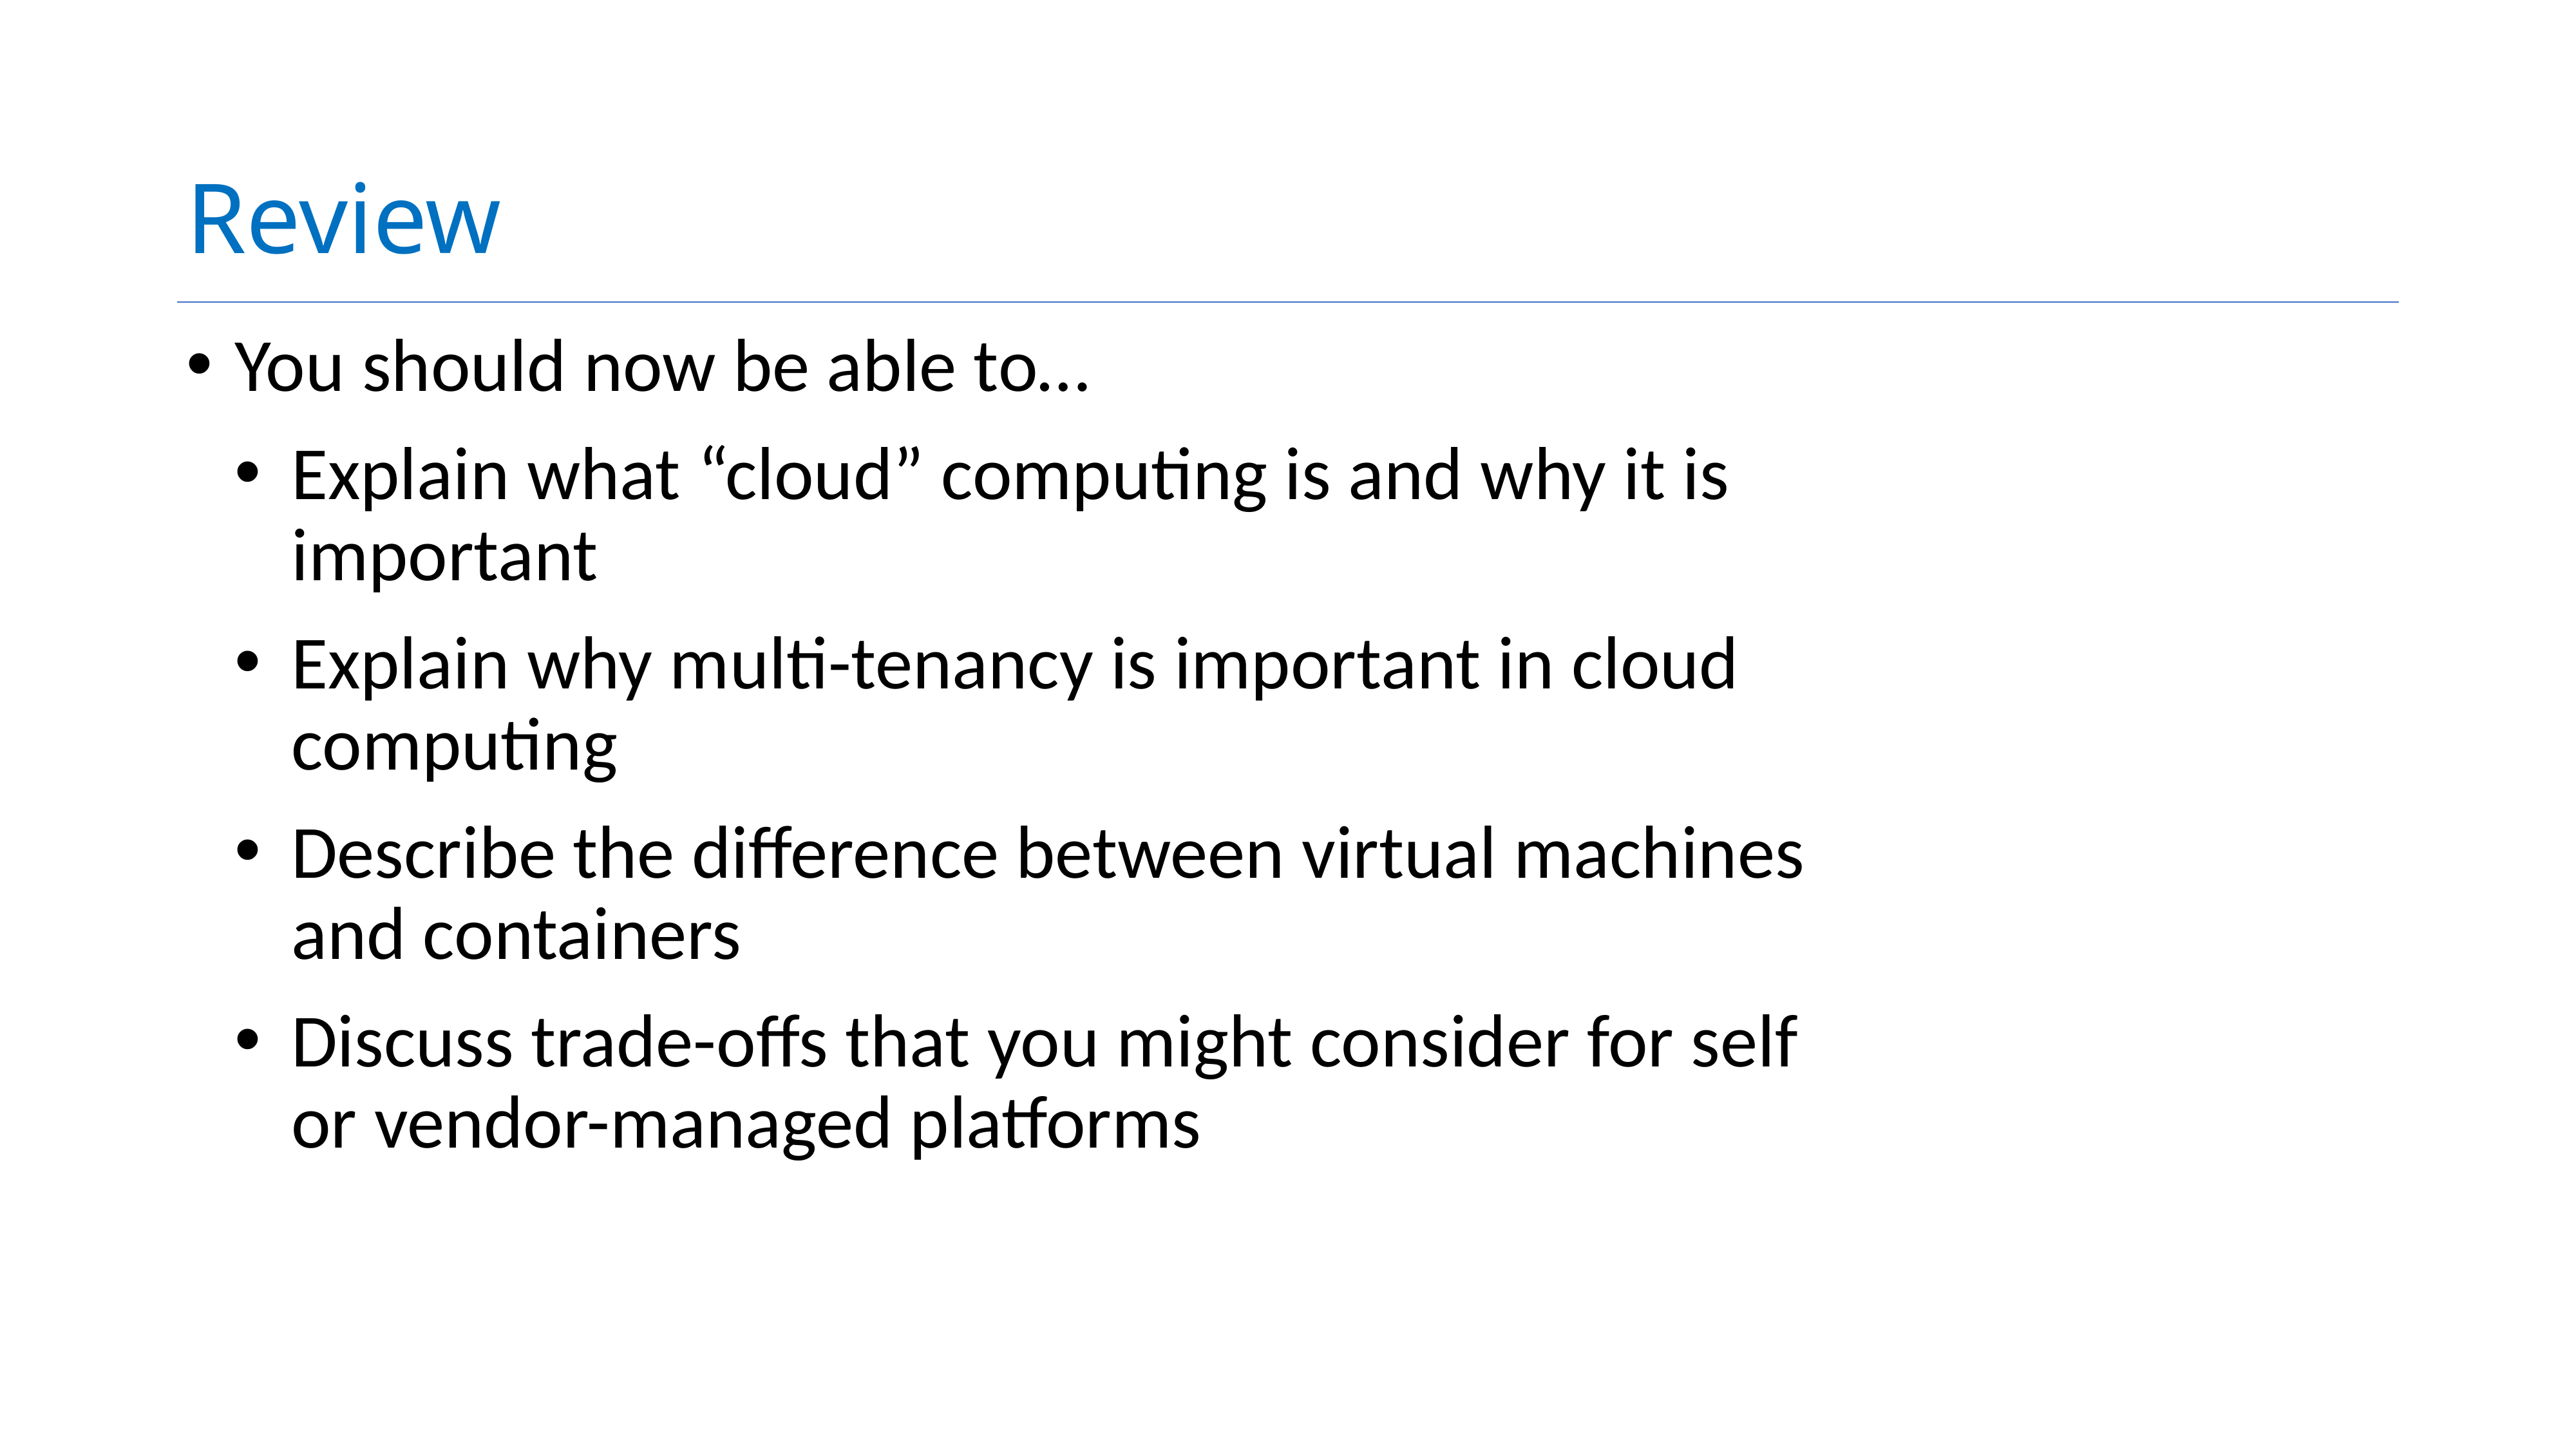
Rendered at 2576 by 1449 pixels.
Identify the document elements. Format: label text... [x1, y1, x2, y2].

list You should now be able to… Explain what “cloud” computing is and why it is important Explain why multi-tenancy is important in cloud computing Describe the difference between virtual machines and containers Discuss trade-offs that you might consider for self or vendor-managed platforms [176, 316, 1845, 1238]
title Review [176, 3, 2400, 285]
